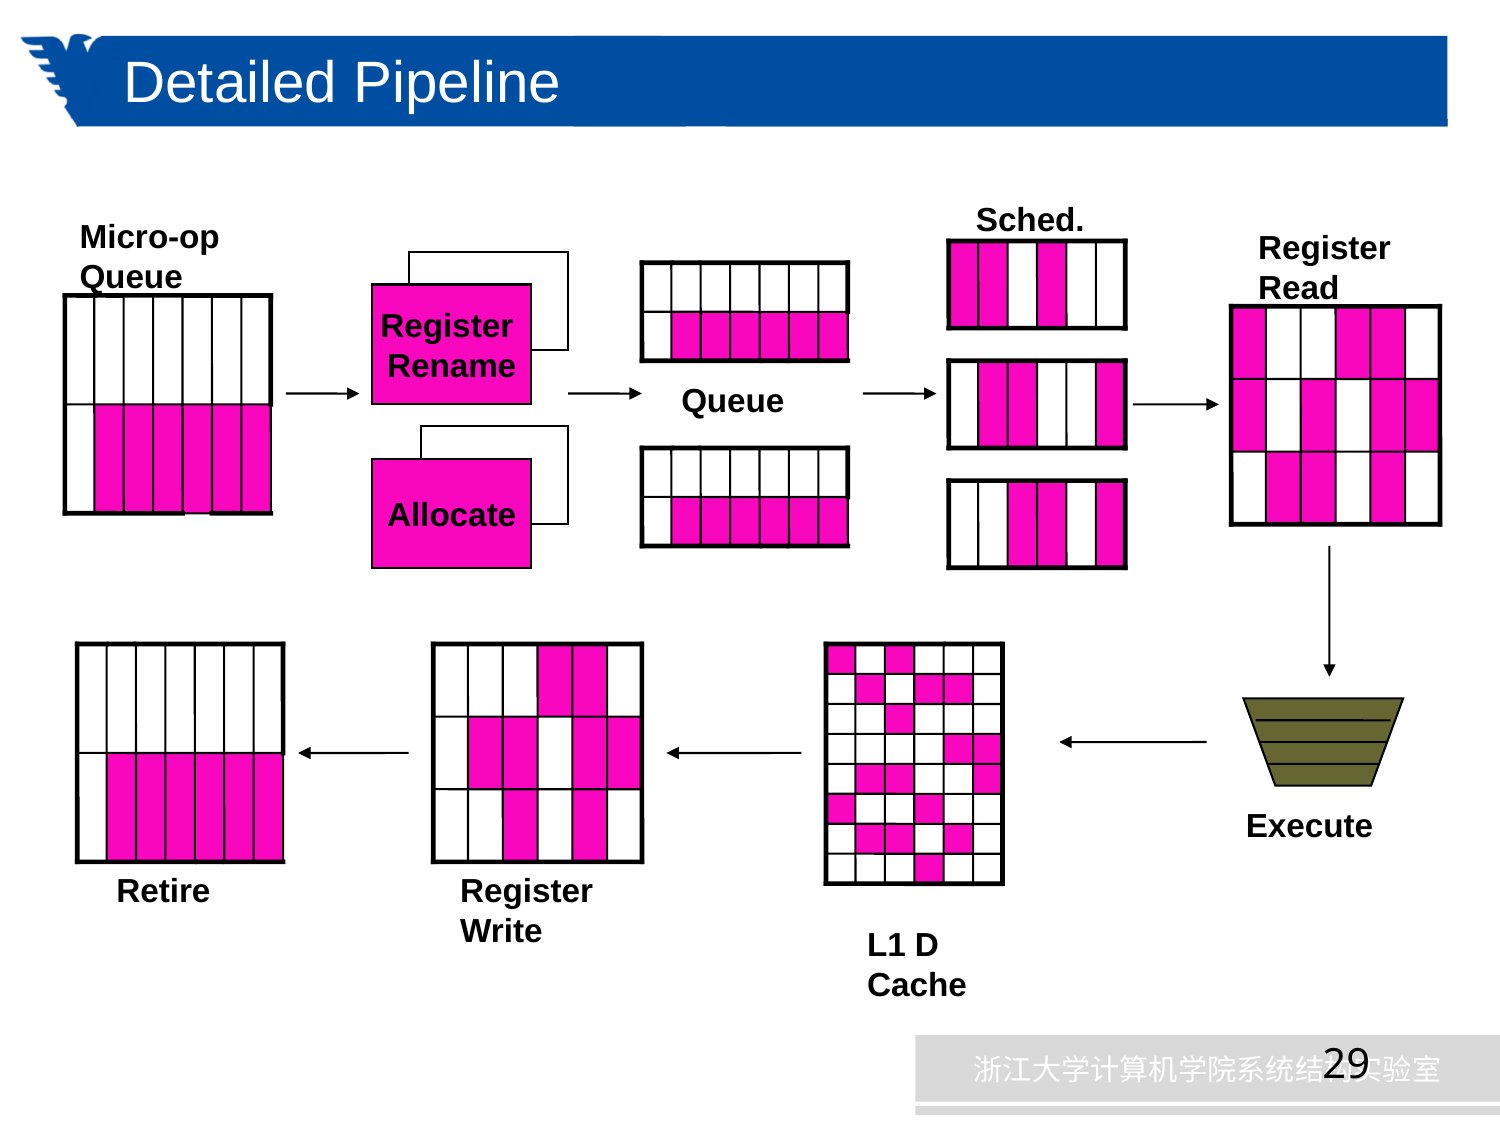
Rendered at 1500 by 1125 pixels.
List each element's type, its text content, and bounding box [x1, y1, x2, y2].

title Detailed Pipeline [108, 38, 1406, 121]
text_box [64, 190, 1441, 958]
text_box L1 D Cache [852, 966, 1003, 1011]
picture [5, 19, 148, 127]
